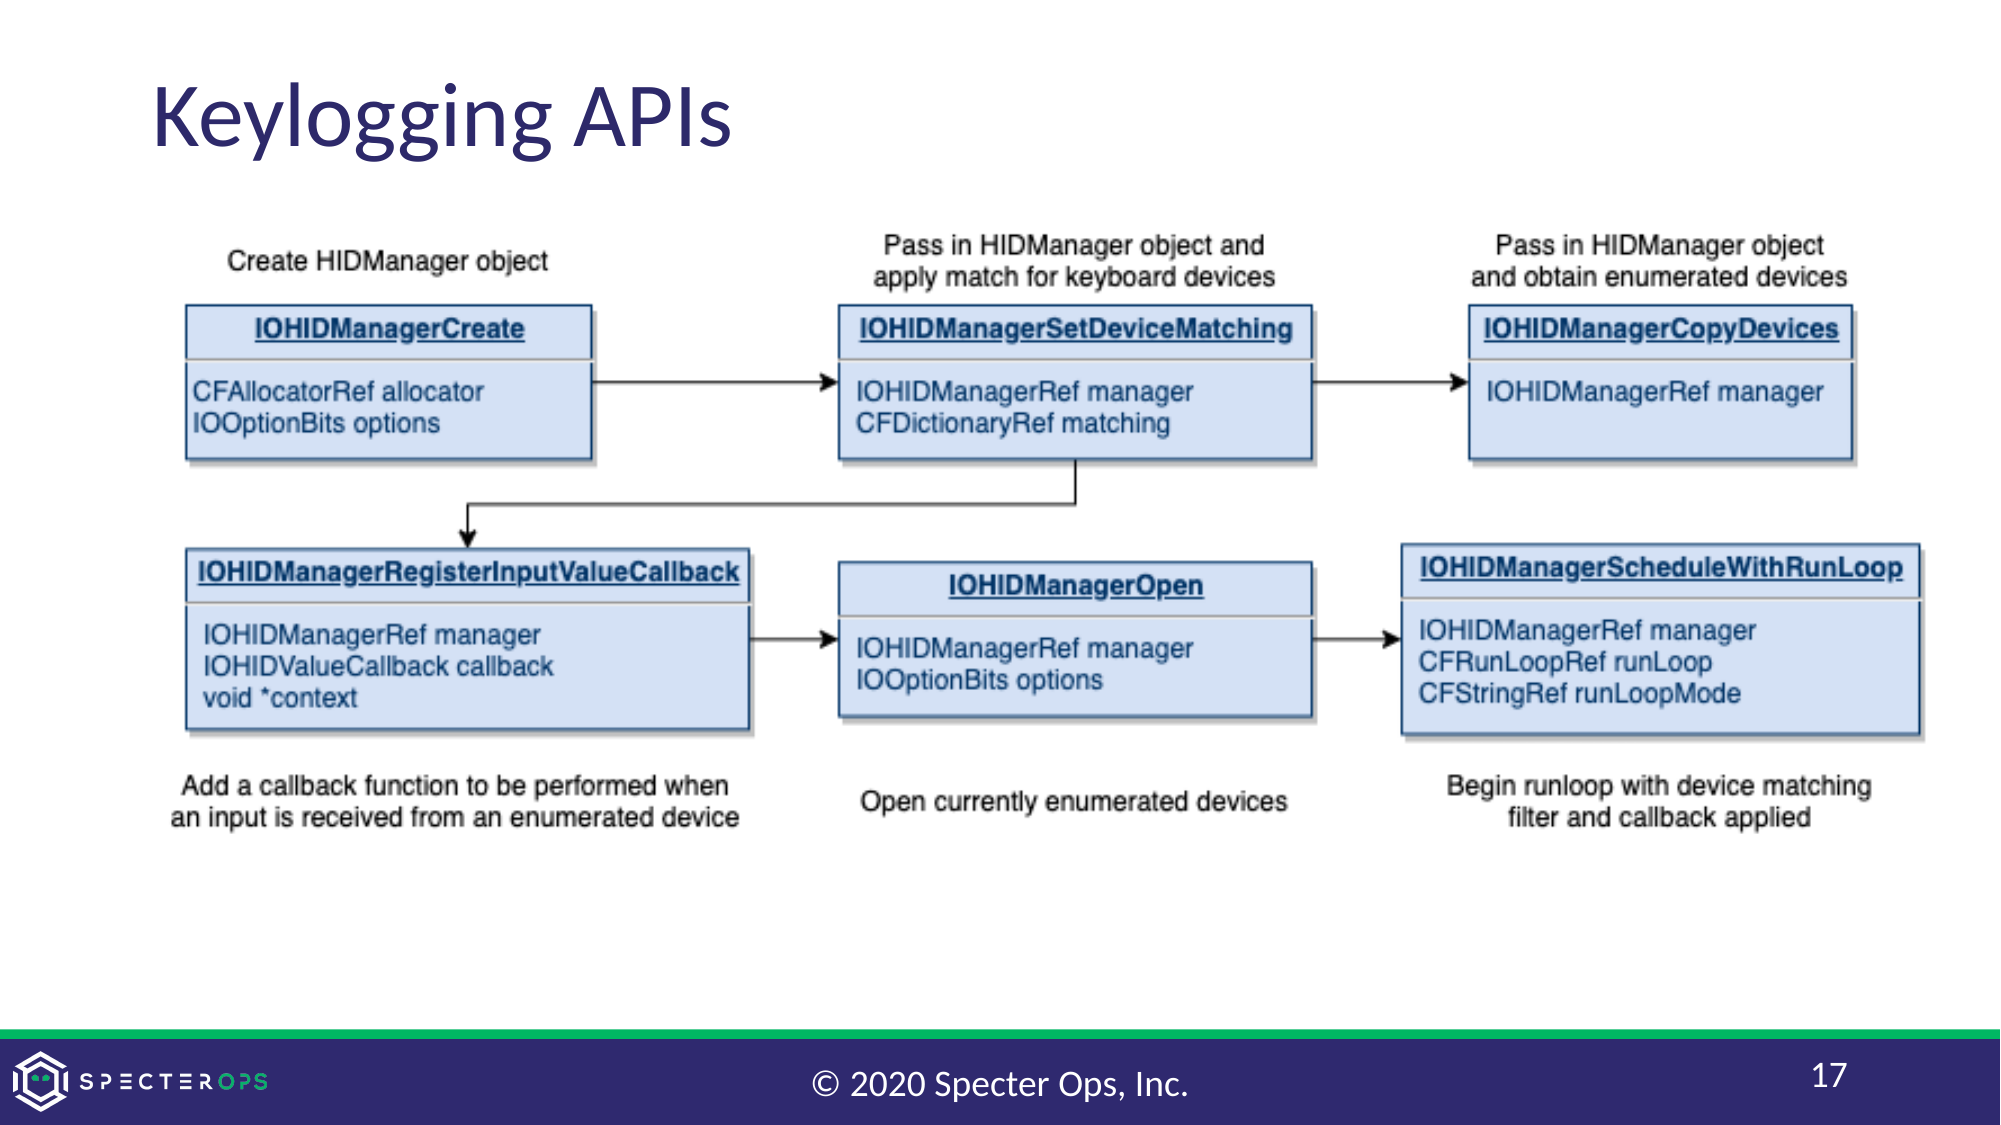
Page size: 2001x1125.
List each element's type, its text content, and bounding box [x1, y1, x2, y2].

text_box Keylogging APIs [137, 59, 1863, 265]
picture [152, 217, 1937, 843]
footer © 2020 Specter Ops, Inc. [0, 1051, 2000, 1112]
slide_number 17 [1412, 1042, 1863, 1103]
